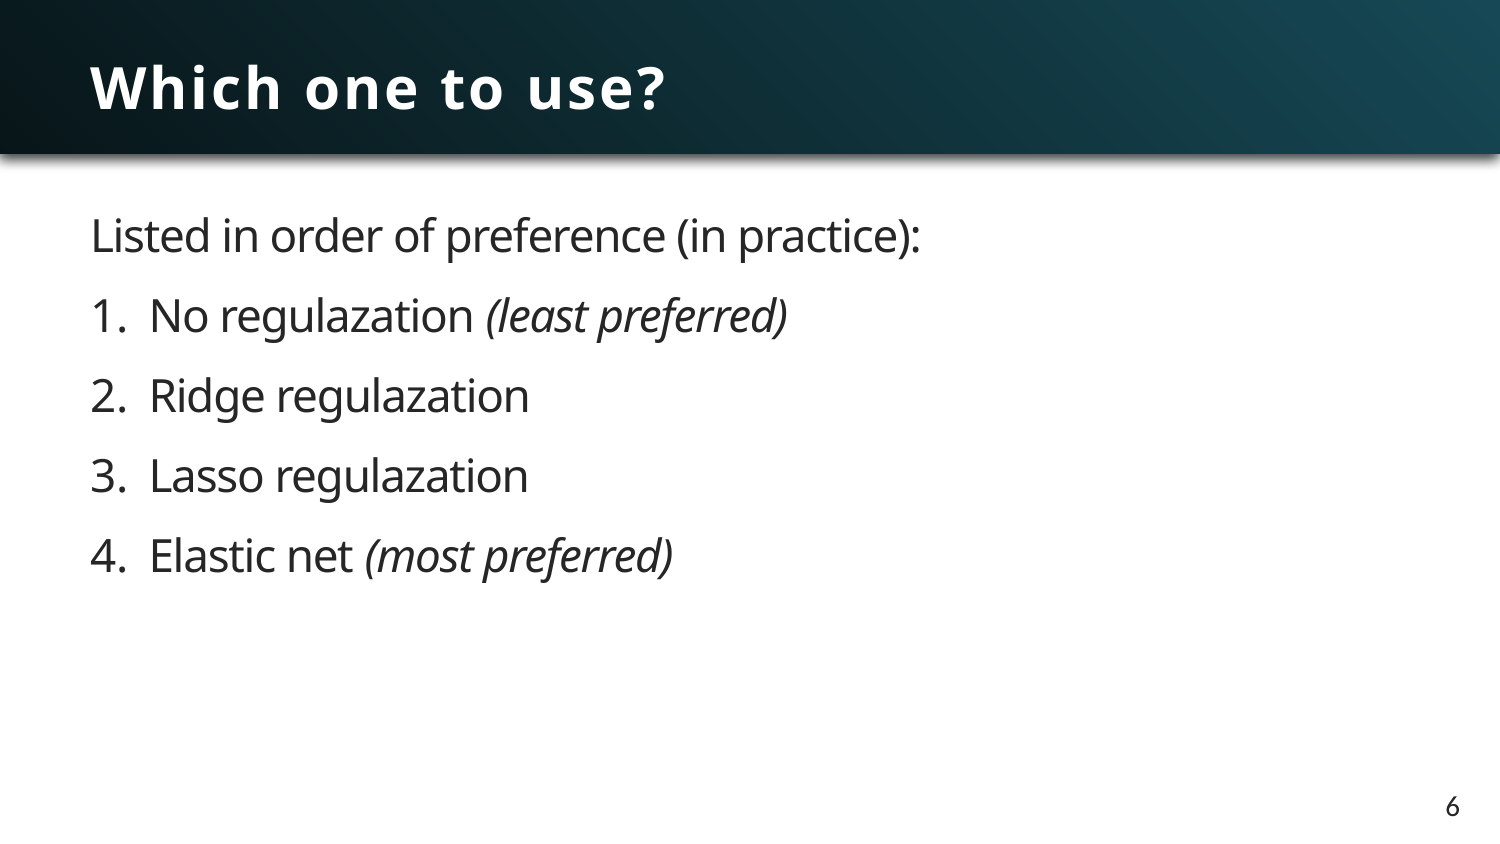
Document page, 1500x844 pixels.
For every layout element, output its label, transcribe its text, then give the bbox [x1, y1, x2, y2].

slide_number 6 [1125, 782, 1476, 827]
title Which one to use? [75, 10, 1425, 129]
list Listed in order of preference (in practice): No regulazation (least preferred) Ridge regulazation Lasso regulazation Elastic net (most preferred) [75, 198, 1425, 785]
